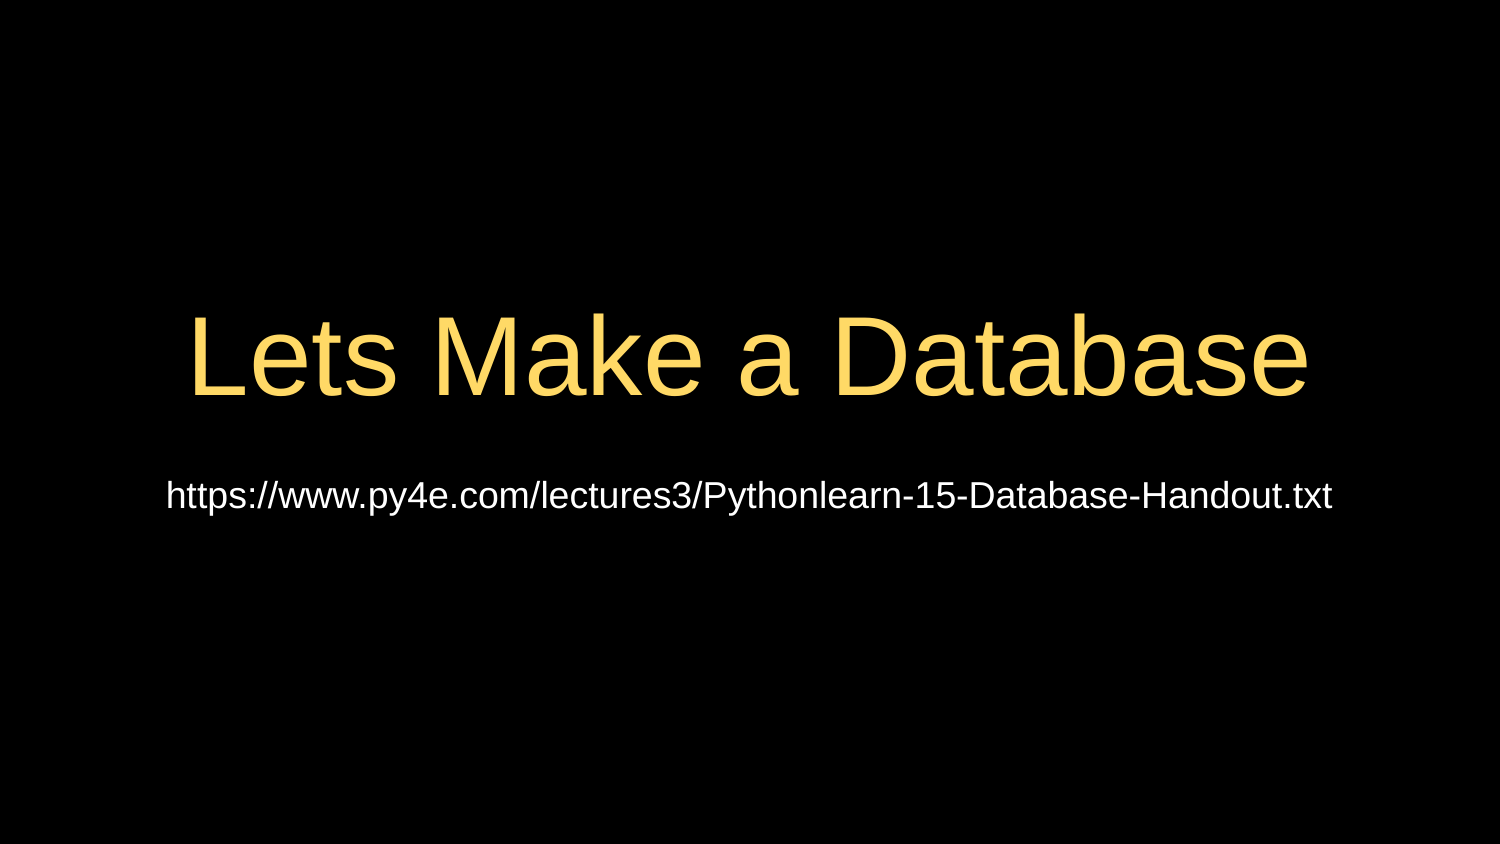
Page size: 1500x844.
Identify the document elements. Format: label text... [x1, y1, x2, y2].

list https://www.py4e.com/lectures3/Pythonlearn-15-Database-Handout.txt [106, 462, 1393, 572]
title Lets Make a Database [106, 141, 1393, 427]
